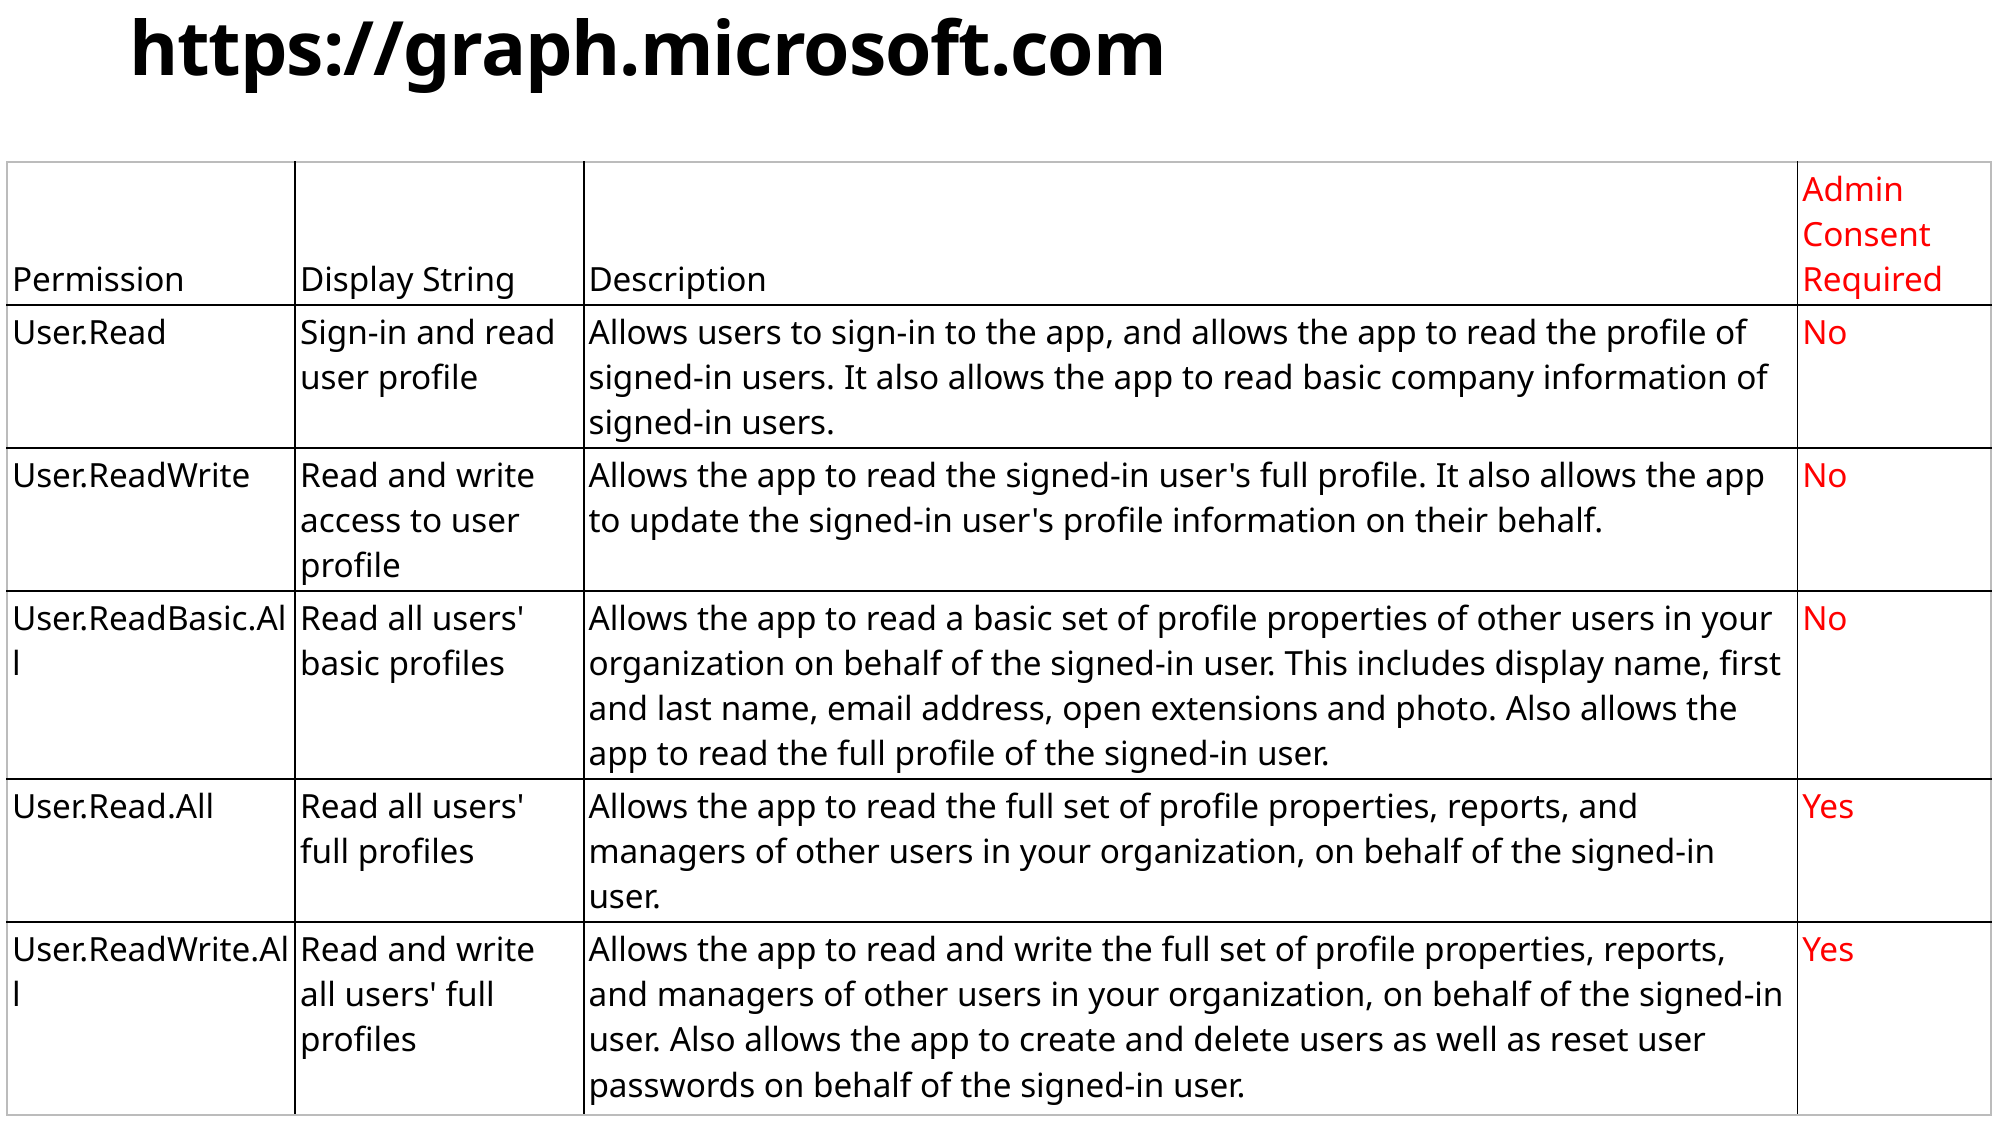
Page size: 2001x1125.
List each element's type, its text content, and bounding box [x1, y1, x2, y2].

title https://graph.microsoft.com [129, 0, 1855, 161]
table_cell Allows the app to read the signed-in user's full profile. It also allows the app to update the signed-in user's profile information on their behalf. [585, 449, 1797, 590]
table_cell Read all users' basic profiles [296, 592, 583, 778]
table_header Permission [8, 163, 294, 304]
table_cell User.Read [8, 306, 294, 447]
table_cell Read and write access to user profile [296, 449, 583, 590]
table_cell Sign-in and read user profile [296, 306, 583, 447]
table_cell Allows the app to read a basic set of profile properties of other users in your organization on behalf of the signed-in user. This includes display name, first and last name, email address, open extensions and photo. Also allows the app to read the full profile of the signed-in user. [585, 592, 1797, 778]
table_cell User.Read.All [8, 780, 294, 921]
table_cell Allows users to sign-in to the app, and allows the app to read the profile of signed-in users. It also allows the app to read basic company information of signed-in users. [585, 306, 1797, 447]
table_cell Read and write all users' full profiles [296, 923, 583, 1114]
table_cell Allows the app to read and write the full set of profile properties, reports, and managers of other users in your organization, on behalf of the signed-in user. Also allows the app to create and delete users as well as reset user passwords on behalf of the signed-in user. [585, 923, 1797, 1114]
table_cell Yes [1798, 923, 1990, 1114]
table_cell No [1798, 592, 1990, 778]
table_cell User.ReadWrite [8, 449, 294, 590]
table_cell Yes [1798, 780, 1990, 921]
table_cell User.ReadWrite.All [8, 923, 294, 1114]
table_header Description [585, 163, 1797, 304]
table_cell User.ReadBasic.All [8, 592, 294, 778]
table_cell No [1798, 306, 1990, 447]
table_header Display String [296, 163, 583, 304]
table_header Admin Consent Required [1798, 163, 1990, 304]
table_cell Read all users' full profiles [296, 780, 583, 921]
table_cell Allows the app to read the full set of profile properties, reports, and managers of other users in your organization, on behalf of the signed-in user. [585, 780, 1797, 921]
table_cell No [1798, 449, 1990, 590]
